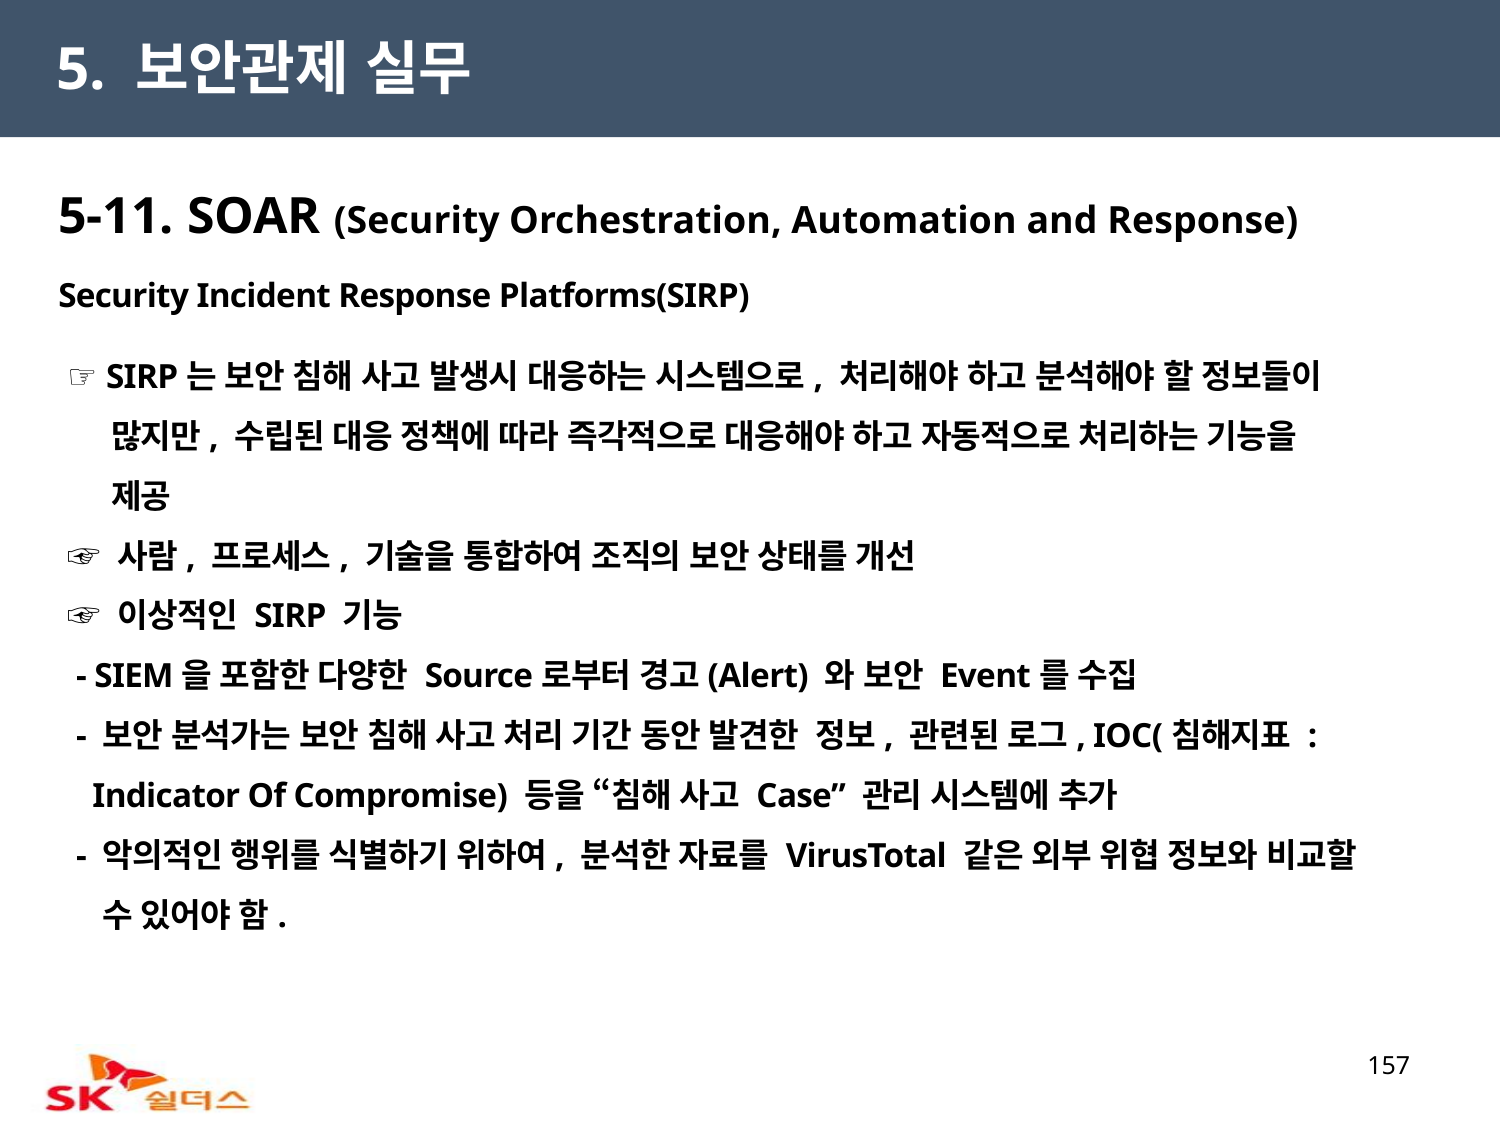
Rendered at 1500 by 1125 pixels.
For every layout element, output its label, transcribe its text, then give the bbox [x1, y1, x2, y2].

slide_number 157 [1074, 1042, 1425, 1103]
text_box Security Incident Response Platforms(SIRP) [43, 267, 1459, 322]
picture [17, 1044, 267, 1121]
text_box 5. 보안관제 실무 [39, 17, 752, 116]
text_box 5-11. SOAR (Security Orchestration, Automation and Response) [42, 171, 1461, 257]
text_box ☞ SIRP는 보안 침해 사고 발생시 대응하는 시스템으로, 처리해야 하고 분석해야 할 정보들이 많지만, 수립된 대응 정책에 따라 즉각적으로 대응해야 하고 자동적으로 처리하는 기능을 제공 ☞ 사람, 프로세스, 기술을 통합하여 조직의 보안 상태를 개선 ☞ 이상적인 SIRP 기능 - SIEM을 포함한 다양한 Source로부터 경고(Alert) 와 보안 Event를 수집 - 보안 분석가는 보안 침해 사고 처리 기간 동안 발견한 정보, 관련된 로그, IOC(침해지표 : Indicator Of Compromise) 등을 “침해 사고 Case” 관리 시스템에 추가 - 악의적인 행위를 식별하기 위하여, 분석한 자료를 VirusTotal 같은 외부 위협 정보와 비교할 수 있어야 함. [44, 327, 1460, 942]
